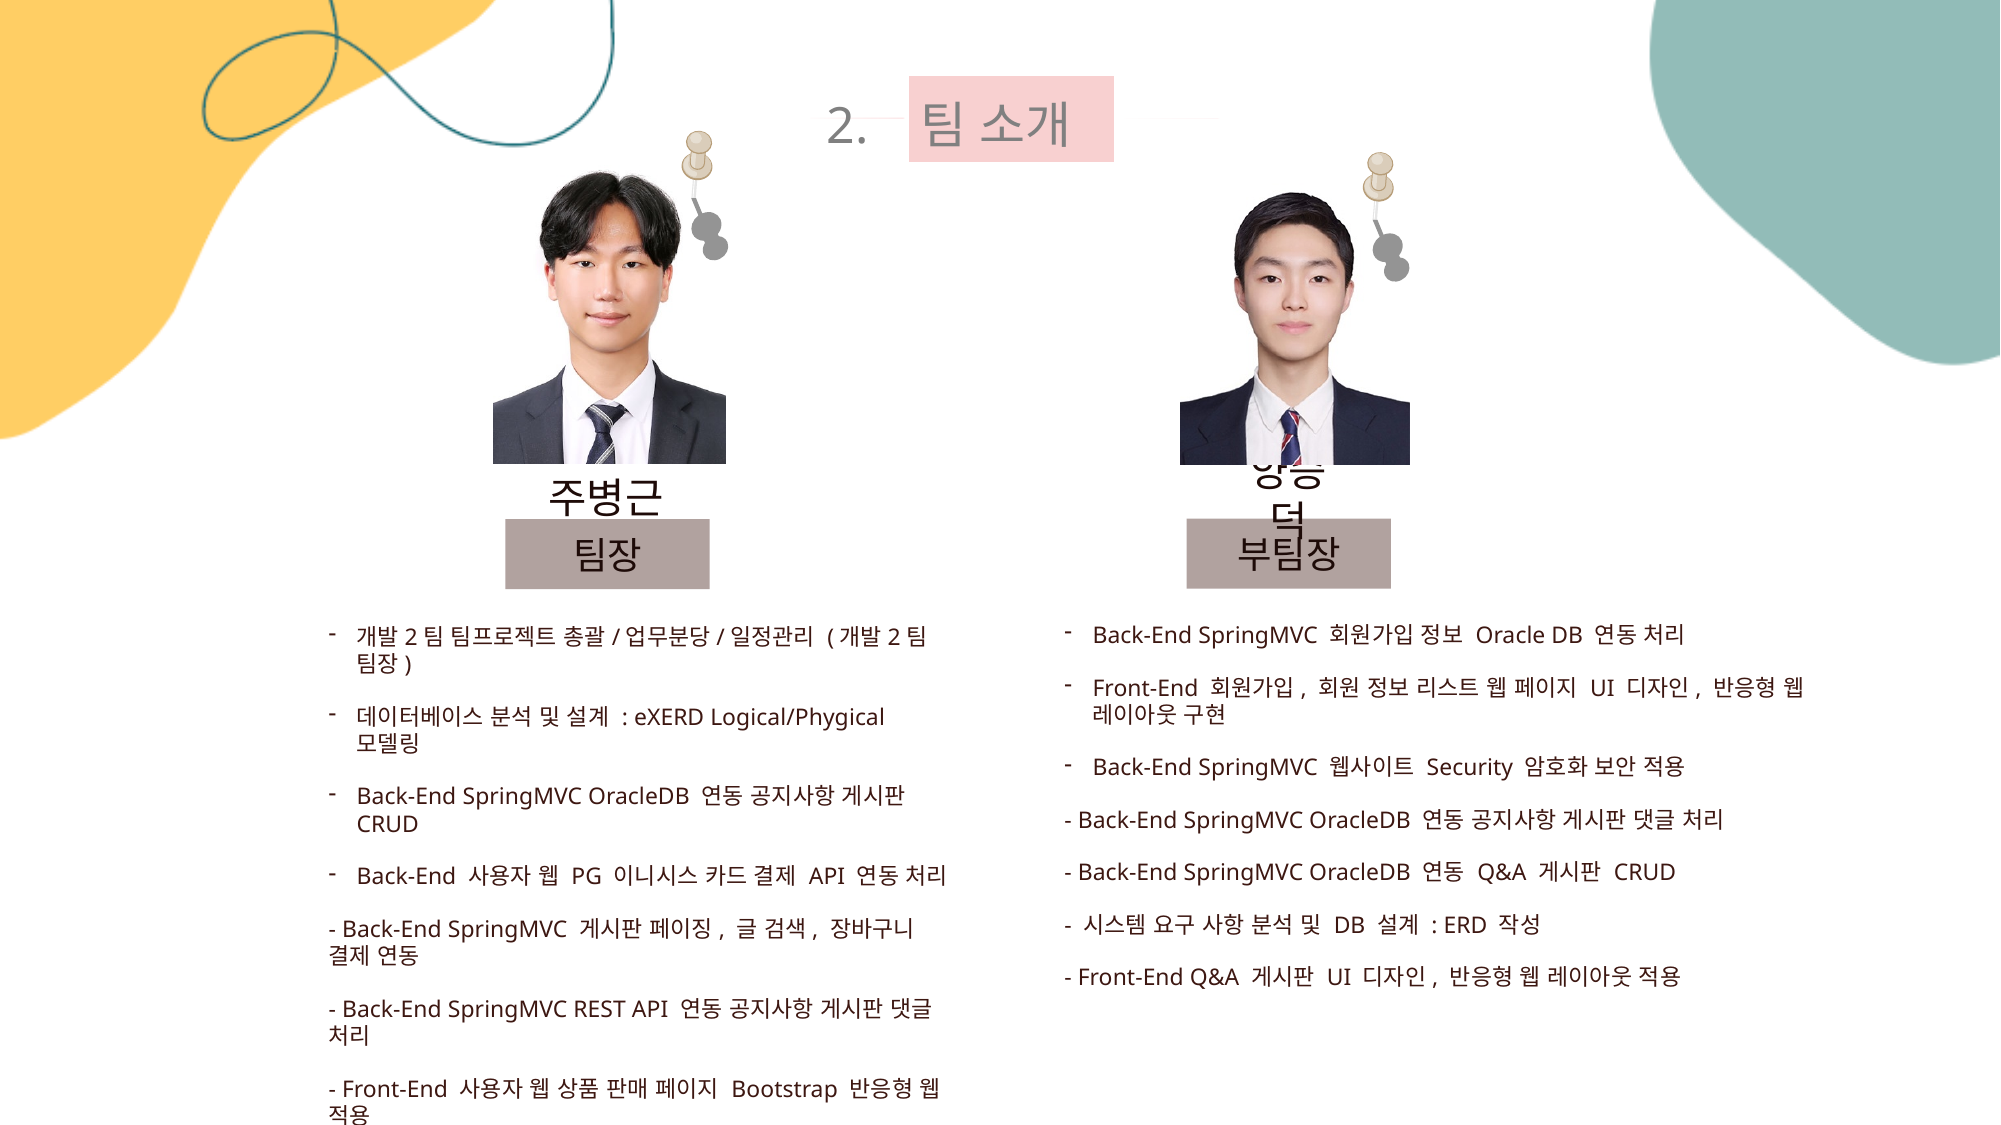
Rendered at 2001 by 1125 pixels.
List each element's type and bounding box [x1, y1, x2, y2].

text_box [680, 130, 729, 261]
text_box [0, 0, 2000, 1125]
picture [493, 154, 726, 464]
picture [1180, 170, 1410, 465]
text_box [1362, 151, 1410, 282]
